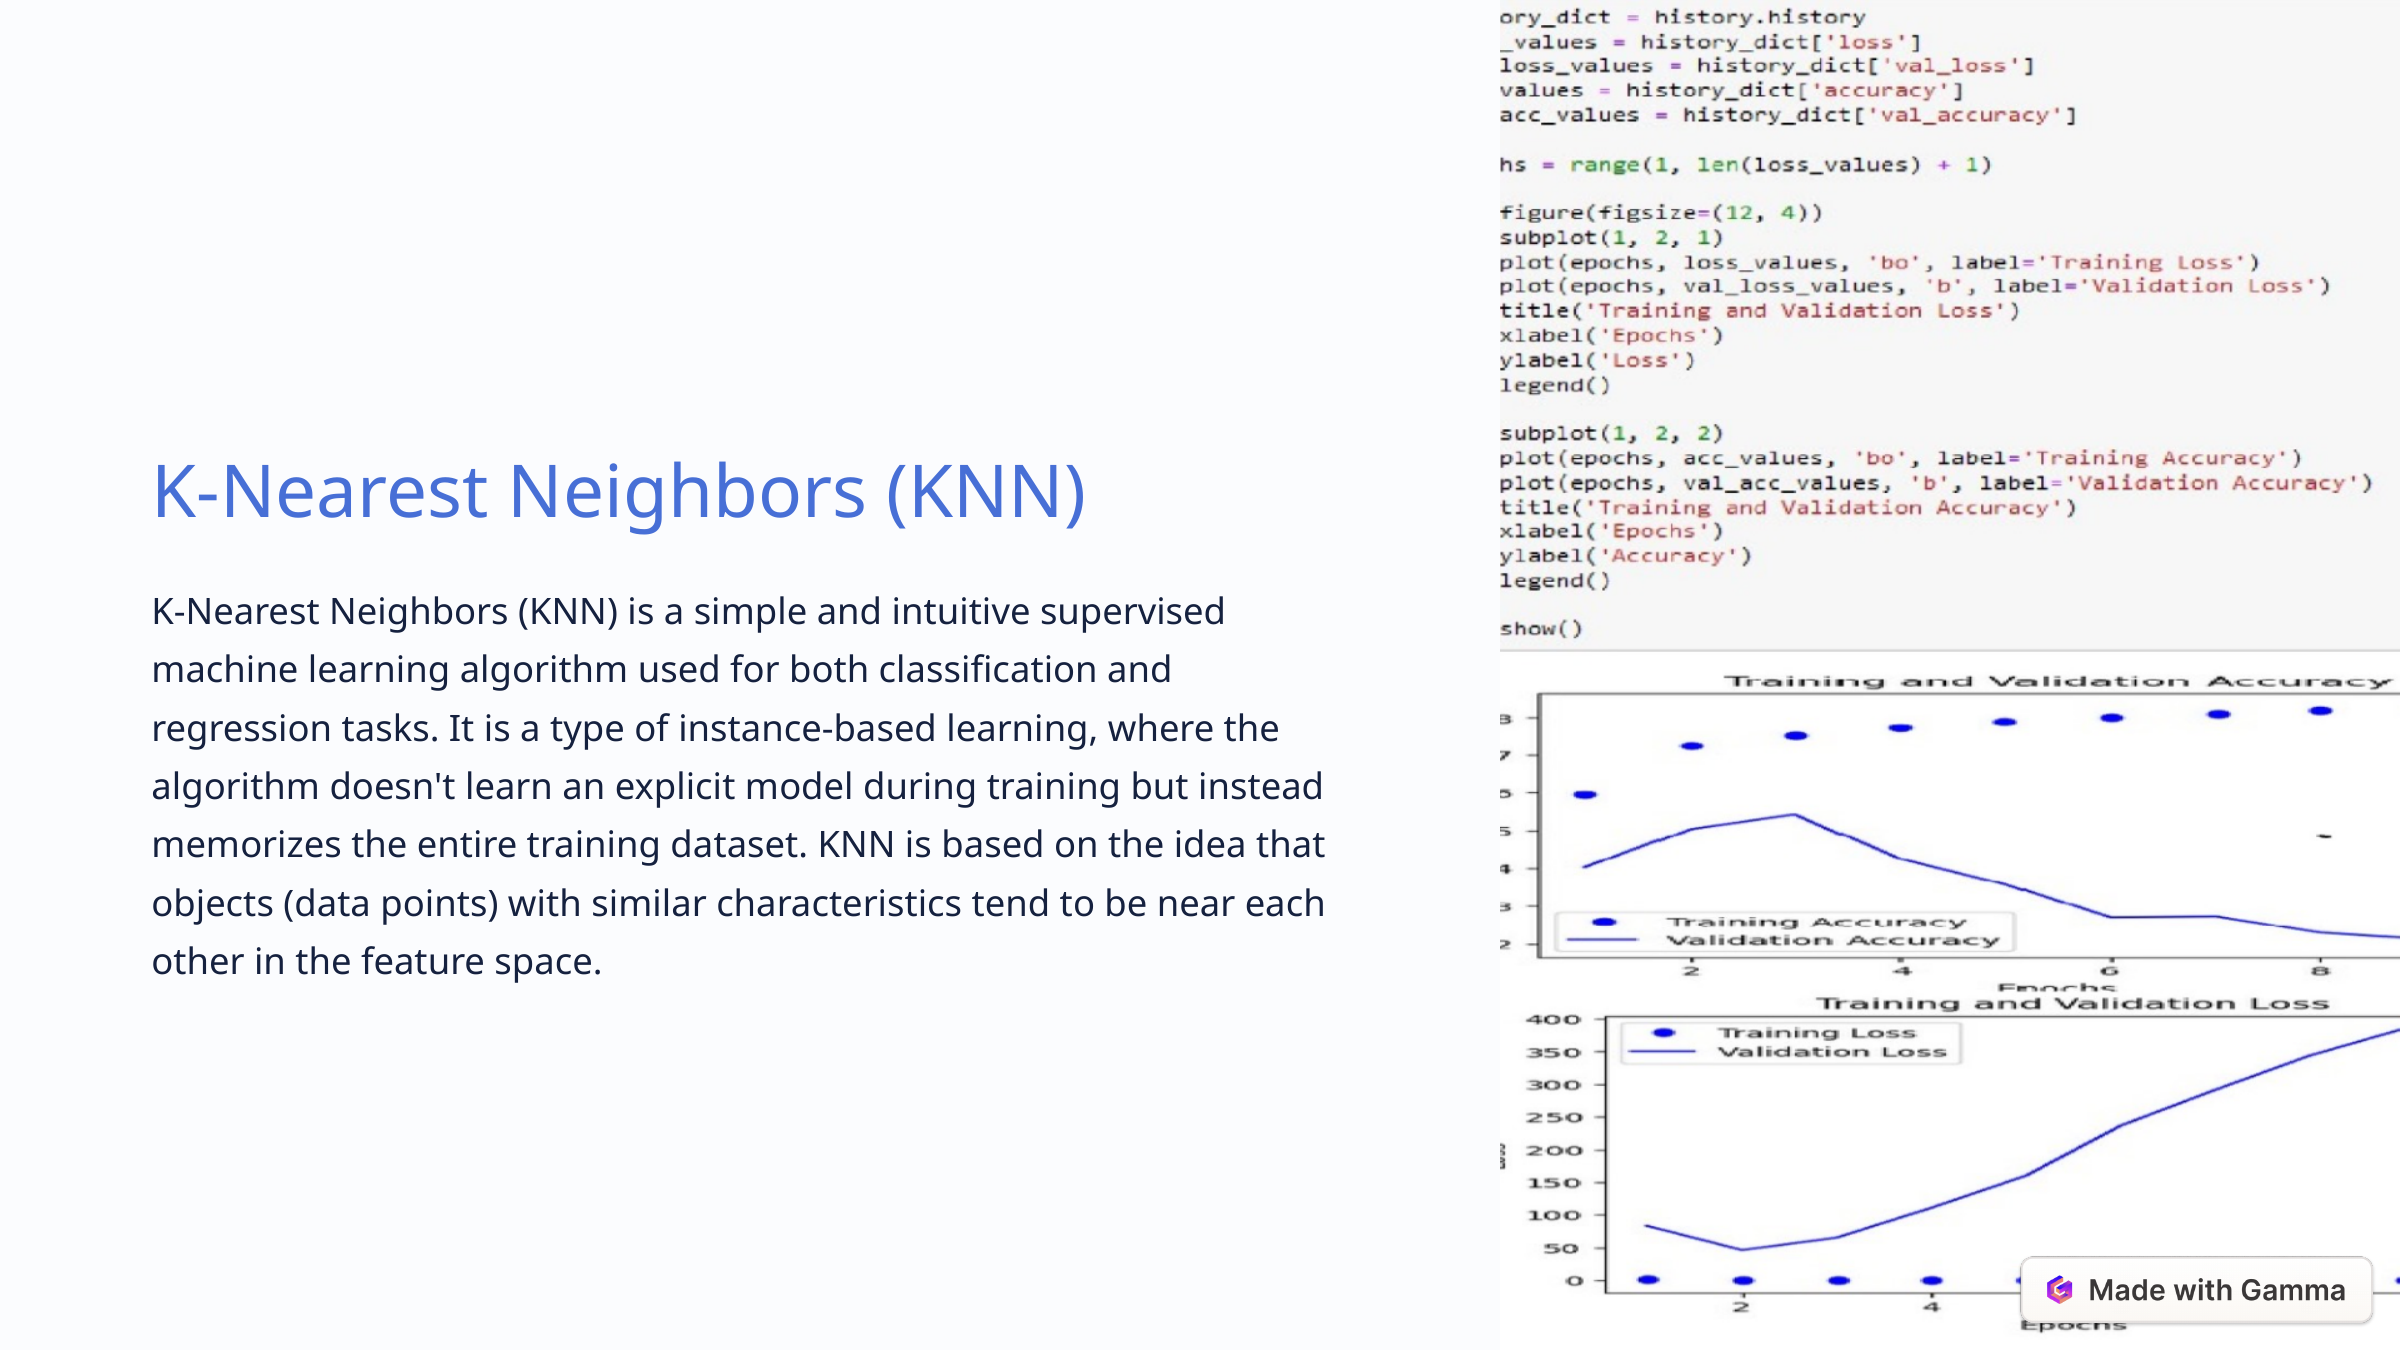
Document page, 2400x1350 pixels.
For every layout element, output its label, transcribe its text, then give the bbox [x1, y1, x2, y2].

picture [1499, 0, 2400, 1350]
text_box K-Nearest Neighbors (KNN) [136, 434, 1085, 526]
text_box K-Nearest Neighbors (KNN) is a simple and intuitive supervised machine learning algorithm used for both classification and regression tasks. It is a type of instance-based learning, where the algorithm doesn't learn an explicit model during training but instead memorizes the entire training dataset. KNN is based on the idea that objects (data points) with similar characteristics tend to be near each other in the feature space. [136, 566, 1364, 916]
text_box [0, 0, 1499, 1350]
